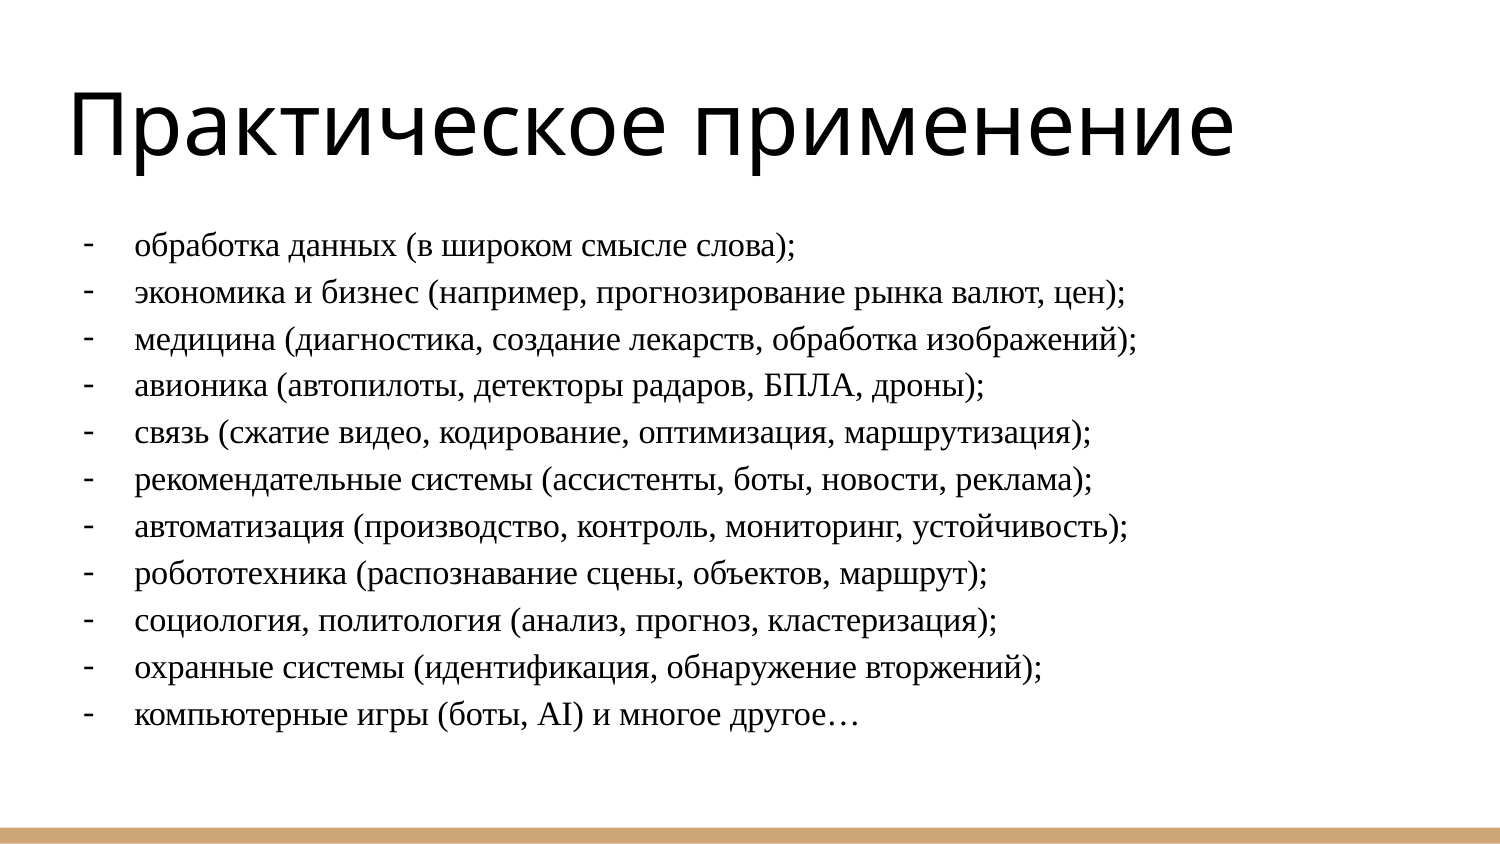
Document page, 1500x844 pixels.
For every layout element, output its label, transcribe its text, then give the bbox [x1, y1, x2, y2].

list обработка данных (в широком смысле слова); экономика и бизнес (например, прогнозирование рынка валют, цен); медицина (диагностика, создание лекарств, обработка изображений); авионика (автопилоты, детекторы радаров, БПЛА, дроны); связь (сжатие видео, кодирование, оптимизация, маршрутизация); рекомендательные системы (ассистенты, боты, новости, реклама); автоматизация (производство, контроль, мониторинг, устойчивость); робототехника (распознавание сцены, объектов, маршрут); социология, политология (анализ, прогноз, кластеризация); охранные системы (идентификация, обнаружение вторжений); компьютерные игры (боты, AI) и многое другое… [51, 200, 1449, 752]
title Практическое применение [51, 51, 1449, 189]
